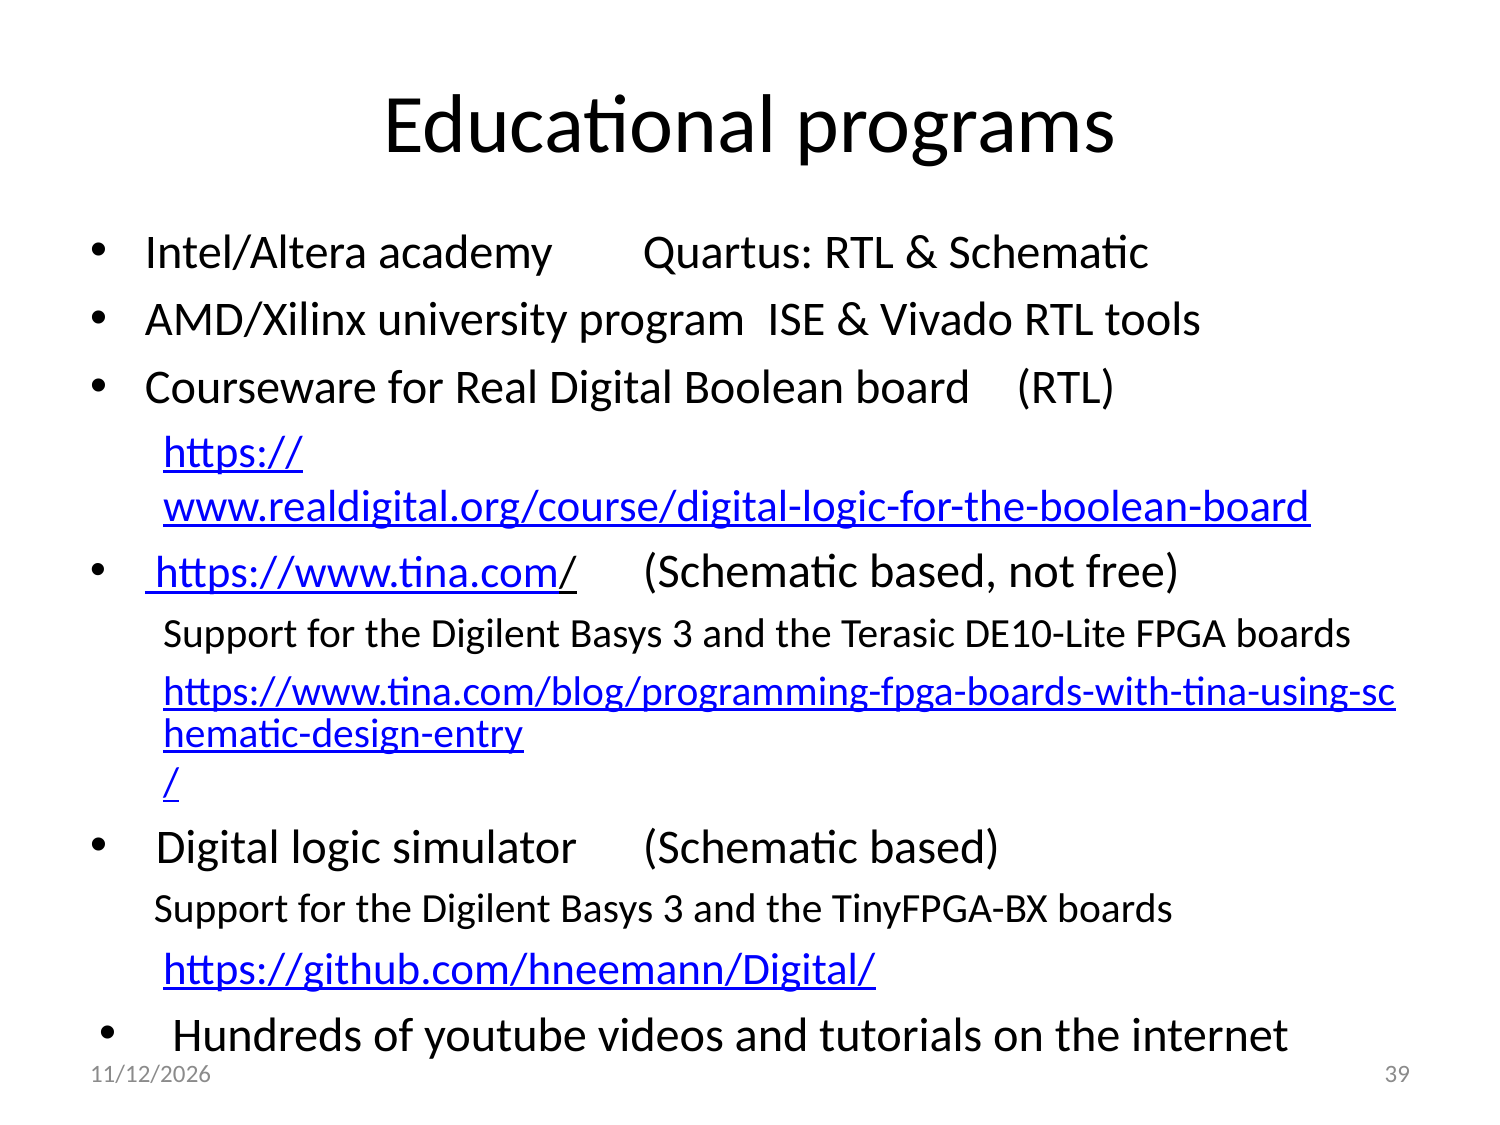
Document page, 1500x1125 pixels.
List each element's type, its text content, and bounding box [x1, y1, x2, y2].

title Educational programs [75, 37, 1425, 200]
slide_number 39 [1074, 1042, 1425, 1103]
list Intel/Altera academy Quartus: RTL & Schematic AMD/Xilinx university program ISE & Vivado RTL tools Courseware for Real Digital Boolean board (RTL) https://www.realdigital.org/course/digital-logic-for-the-boolean-board https://www.tina.com/ (Schematic based, not free) Support for the Digilent Basys 3 and the Terasic DE10-Lite FPGA boards https://www.tina.com/blog/programming-fpga-boards-with-tina-using-schematic-design-entry/ Digital logic simulator (Schematic based) Support for the Digilent Basys 3 and the TinyFPGA-BX boards https://github.com/hneemann/Digital/ Hundreds of youtube videos and tutorials on the internet [75, 212, 1425, 1038]
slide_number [75, 1042, 425, 1103]
